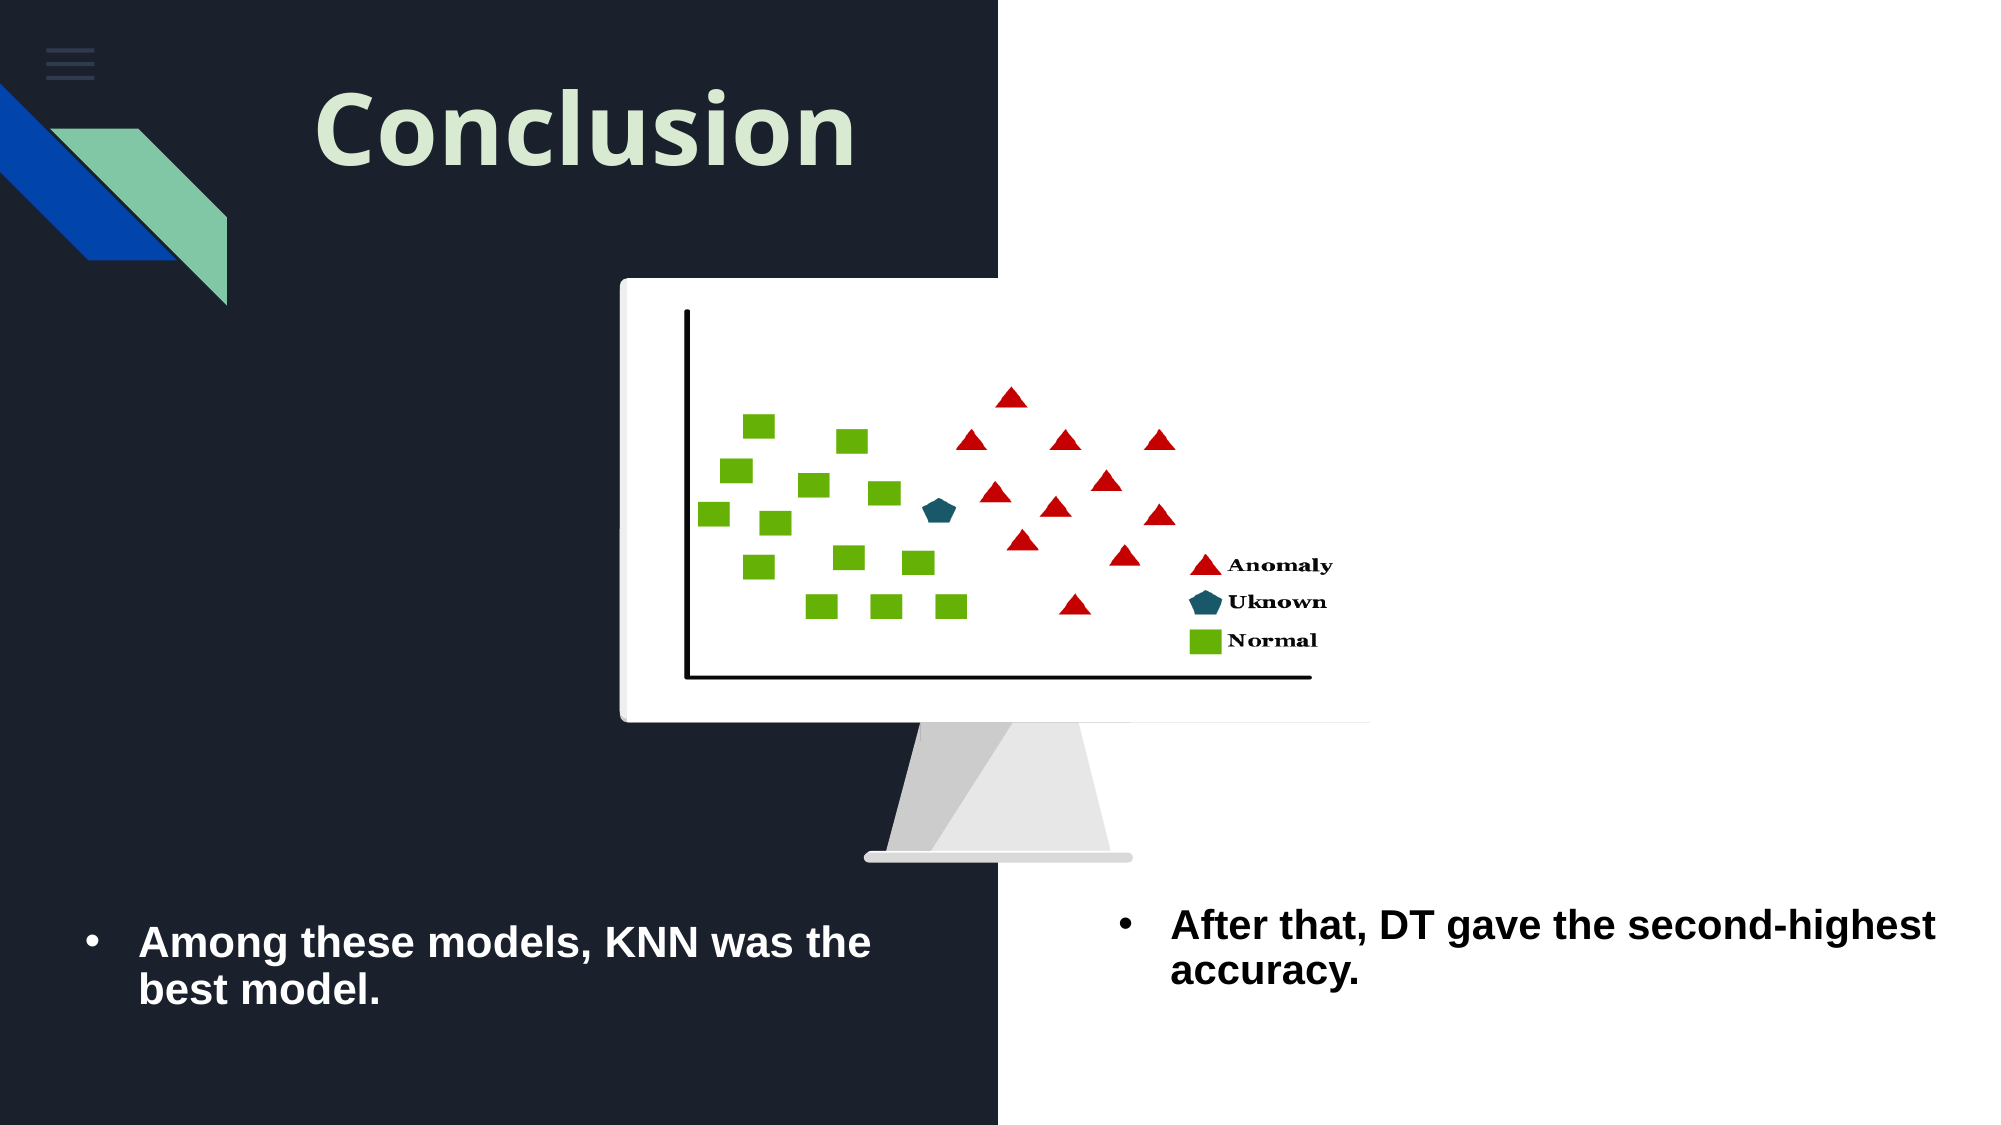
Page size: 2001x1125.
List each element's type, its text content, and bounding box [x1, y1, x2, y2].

text_box Among these models, KNN was the best model. [66, 904, 978, 1030]
picture [627, 278, 1378, 722]
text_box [619, 278, 1378, 863]
list After that, DT gave the second-highest accuracy. [1094, 883, 1968, 1066]
title Conclusion [292, 45, 951, 188]
